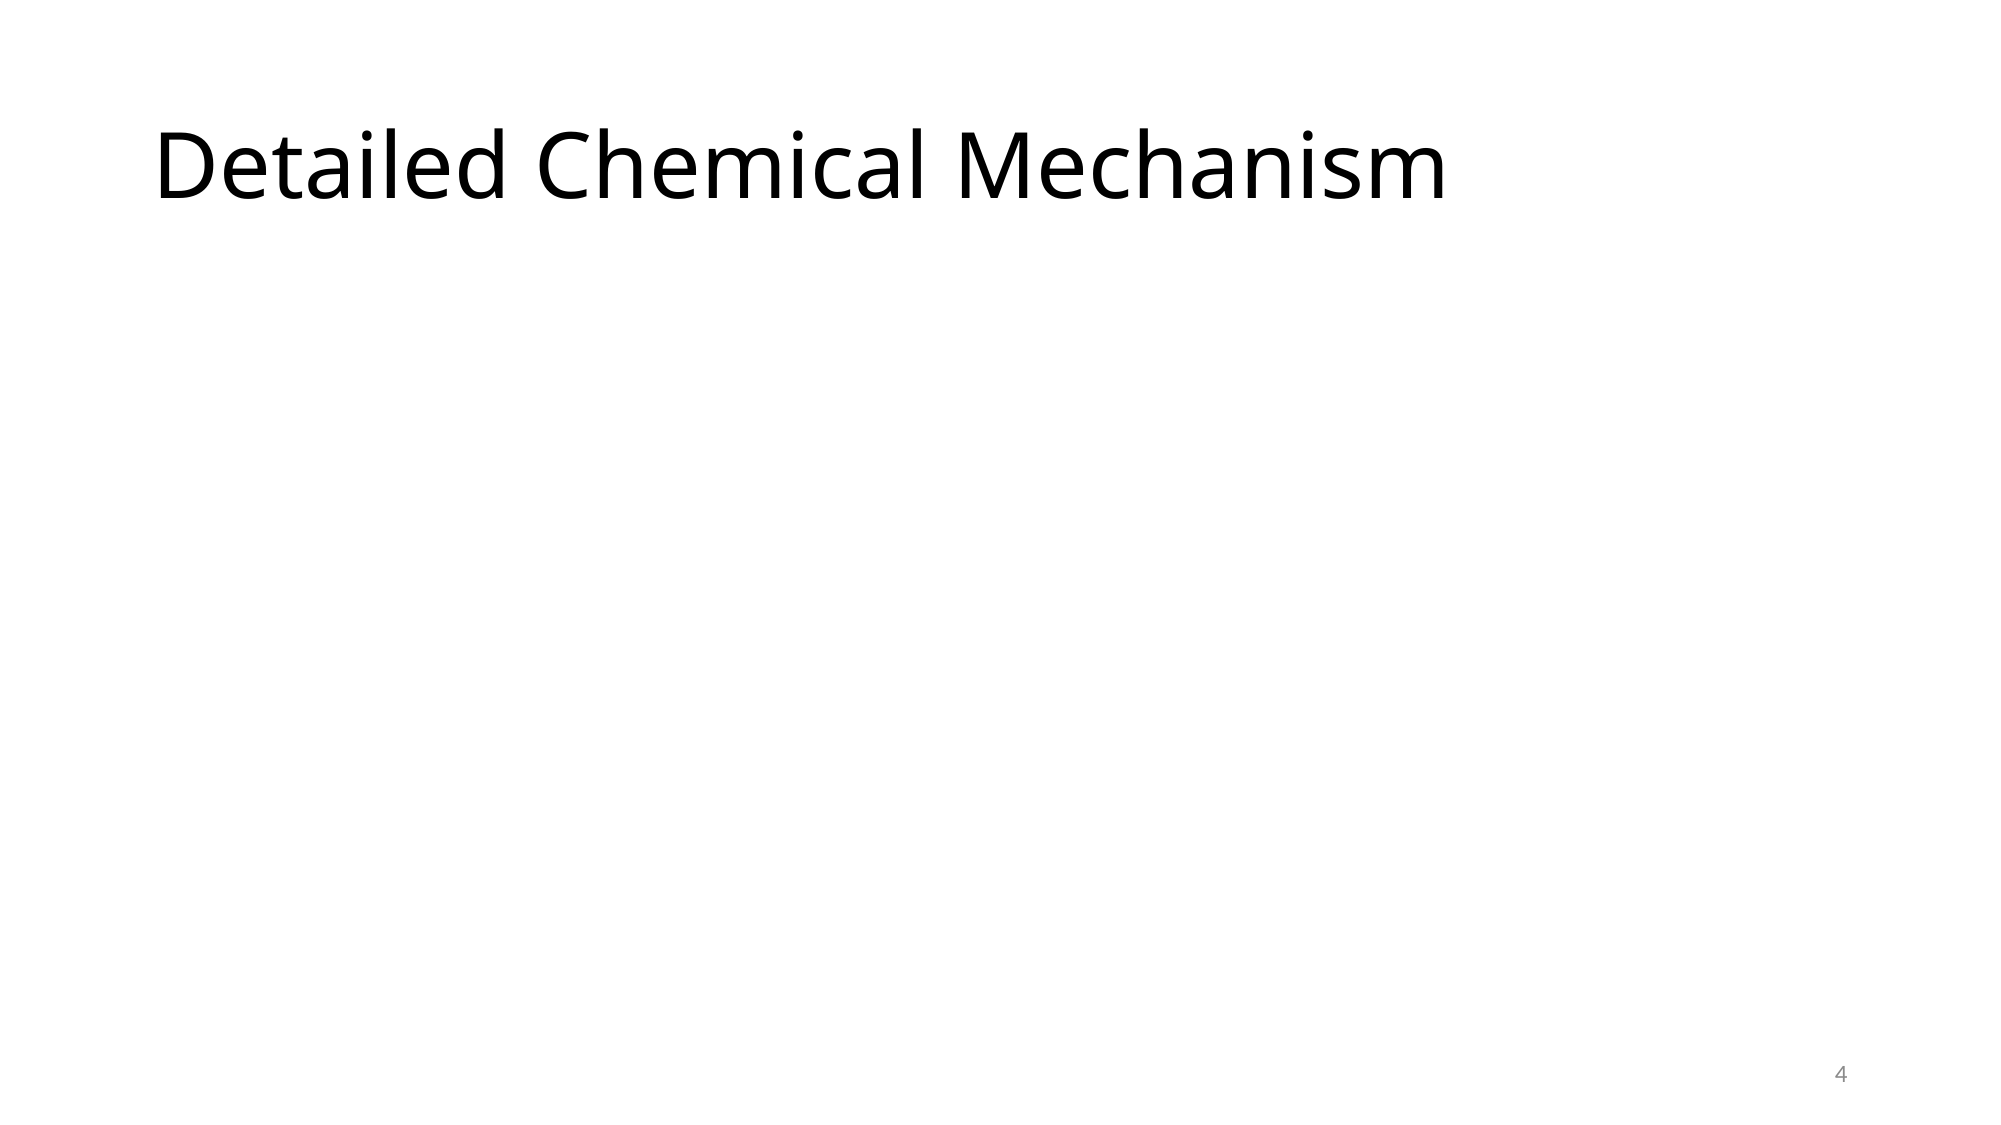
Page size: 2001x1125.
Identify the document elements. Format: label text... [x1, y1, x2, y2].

slide_number 4 [1412, 1042, 1863, 1103]
title Detailed Chemical Mechanism [137, 59, 1863, 278]
